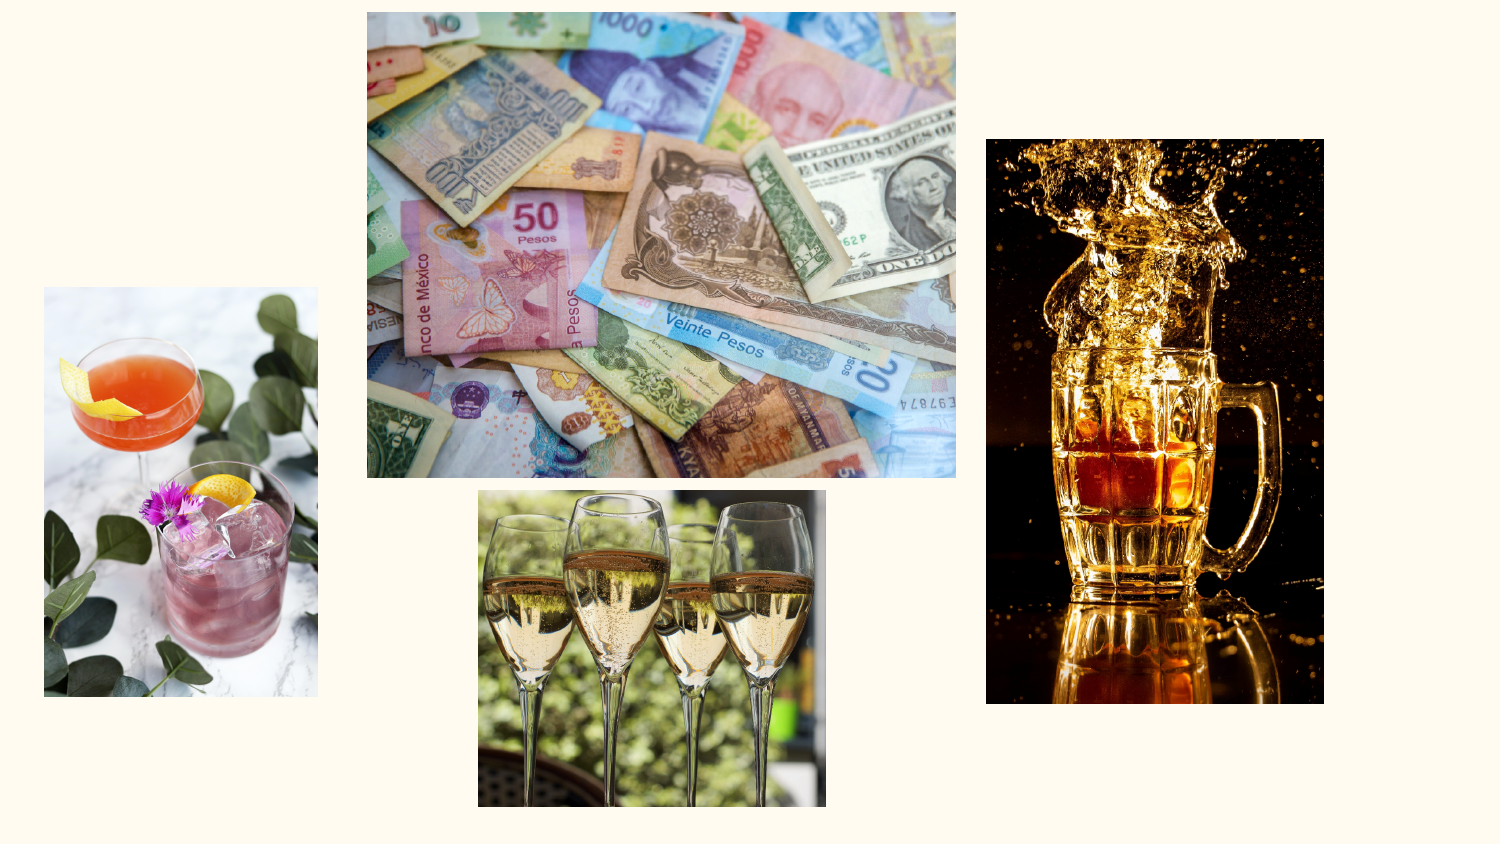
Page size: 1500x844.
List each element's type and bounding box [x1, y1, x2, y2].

picture [367, 11, 956, 478]
picture [986, 139, 1324, 704]
picture [44, 287, 318, 697]
picture [477, 490, 827, 807]
